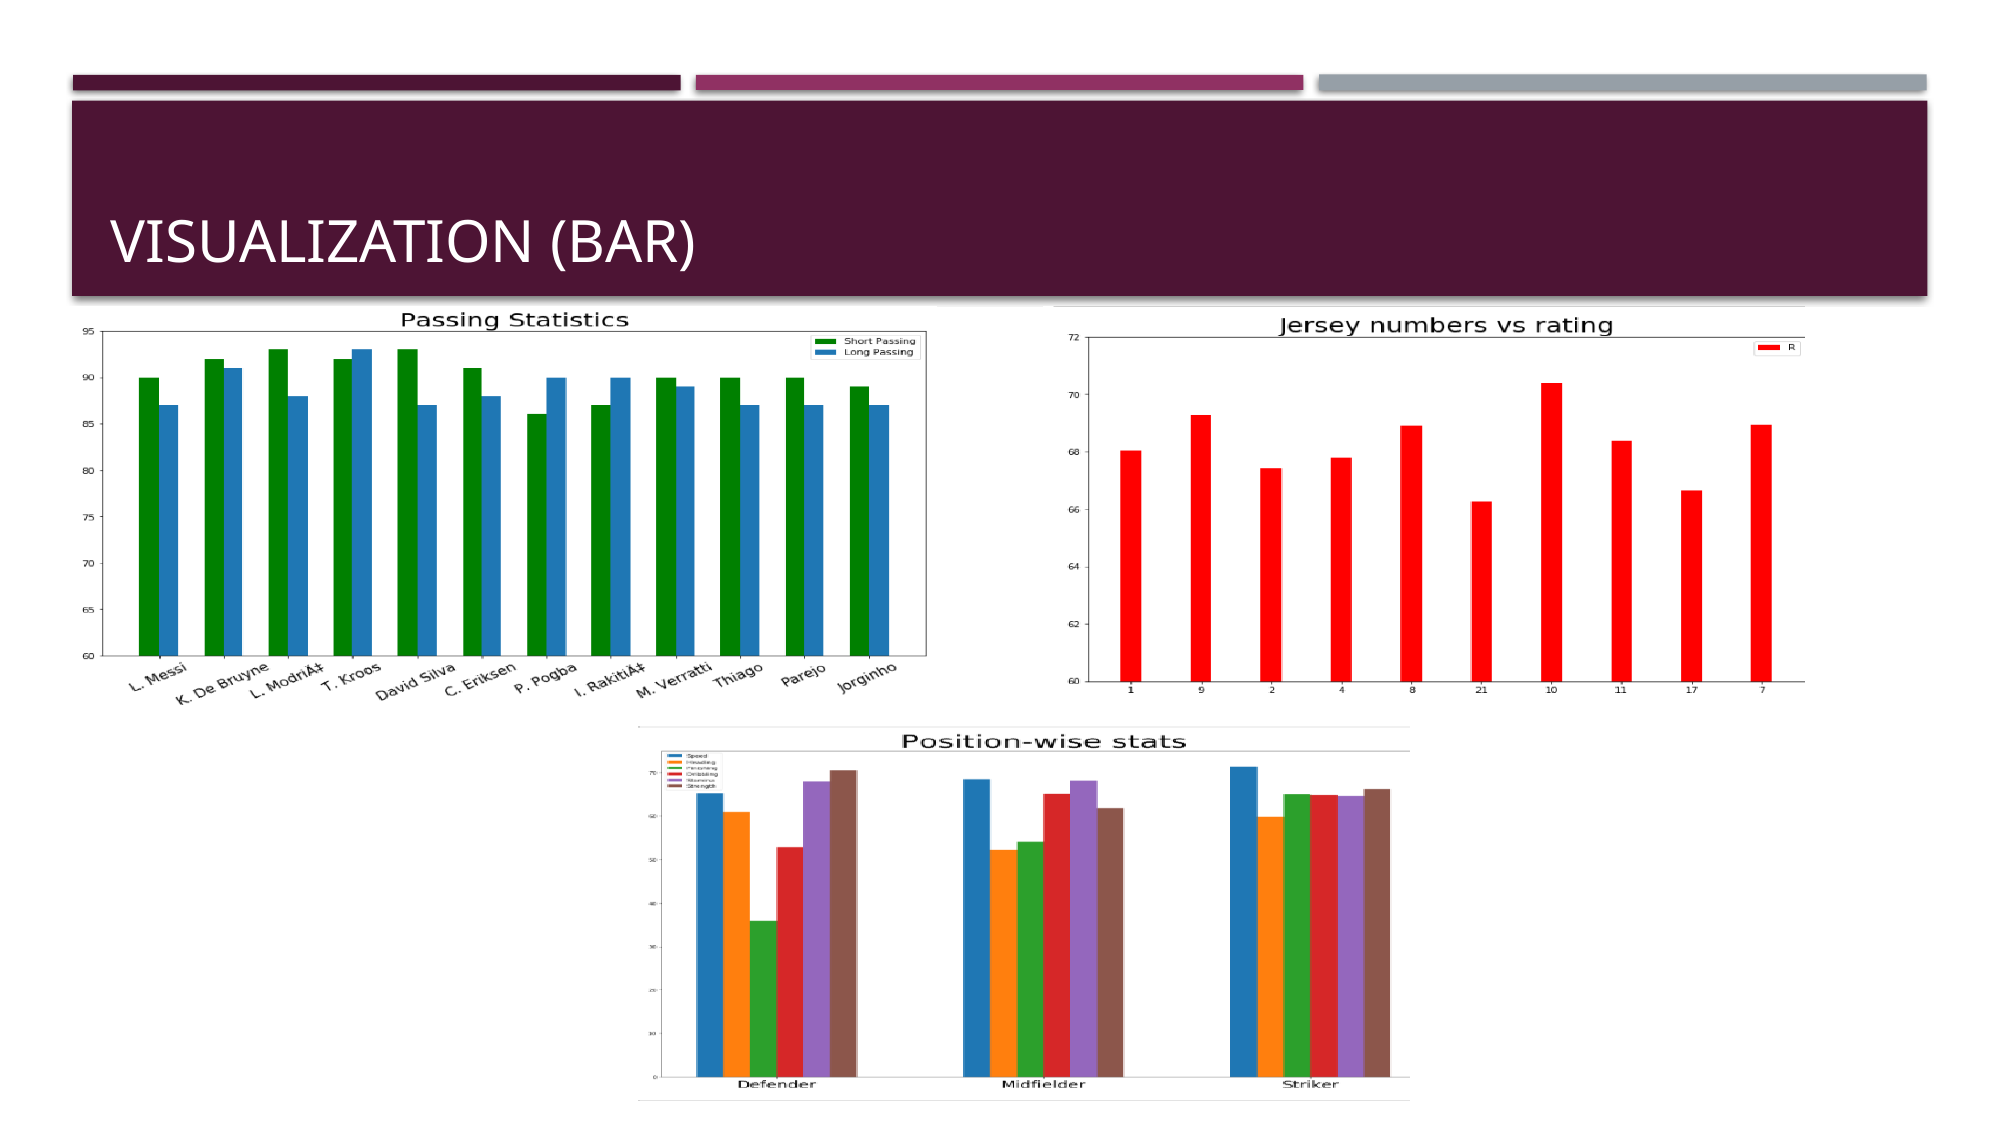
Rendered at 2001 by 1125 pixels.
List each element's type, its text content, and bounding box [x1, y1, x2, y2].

picture [37, 305, 937, 705]
picture [1042, 305, 1805, 705]
title Visualization (bar) [95, 115, 1905, 282]
picture [622, 725, 1410, 1102]
